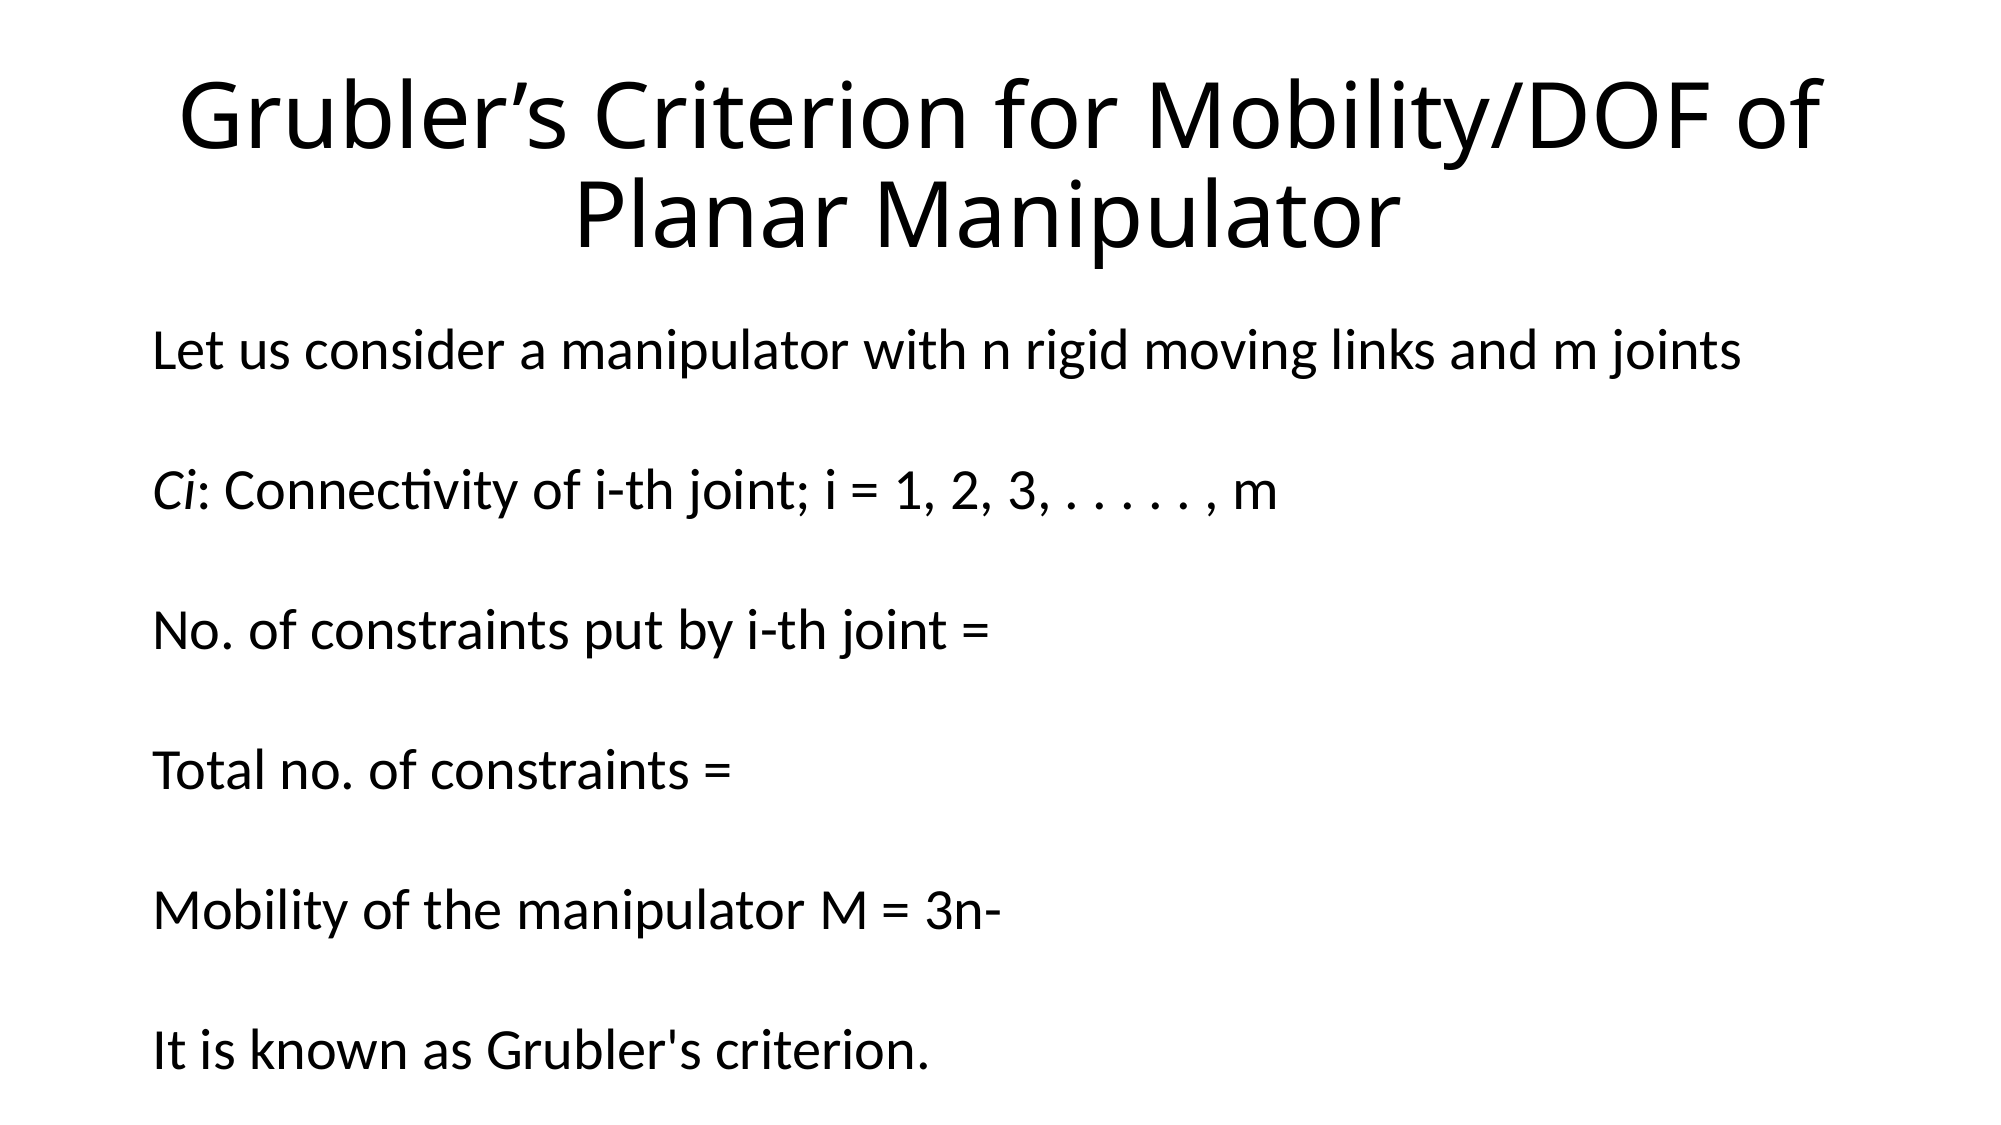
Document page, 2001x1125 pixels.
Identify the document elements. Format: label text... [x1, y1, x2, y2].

title Grubler’s Criterion for Mobility/DOF of Planar Manipulator [137, 59, 1863, 278]
